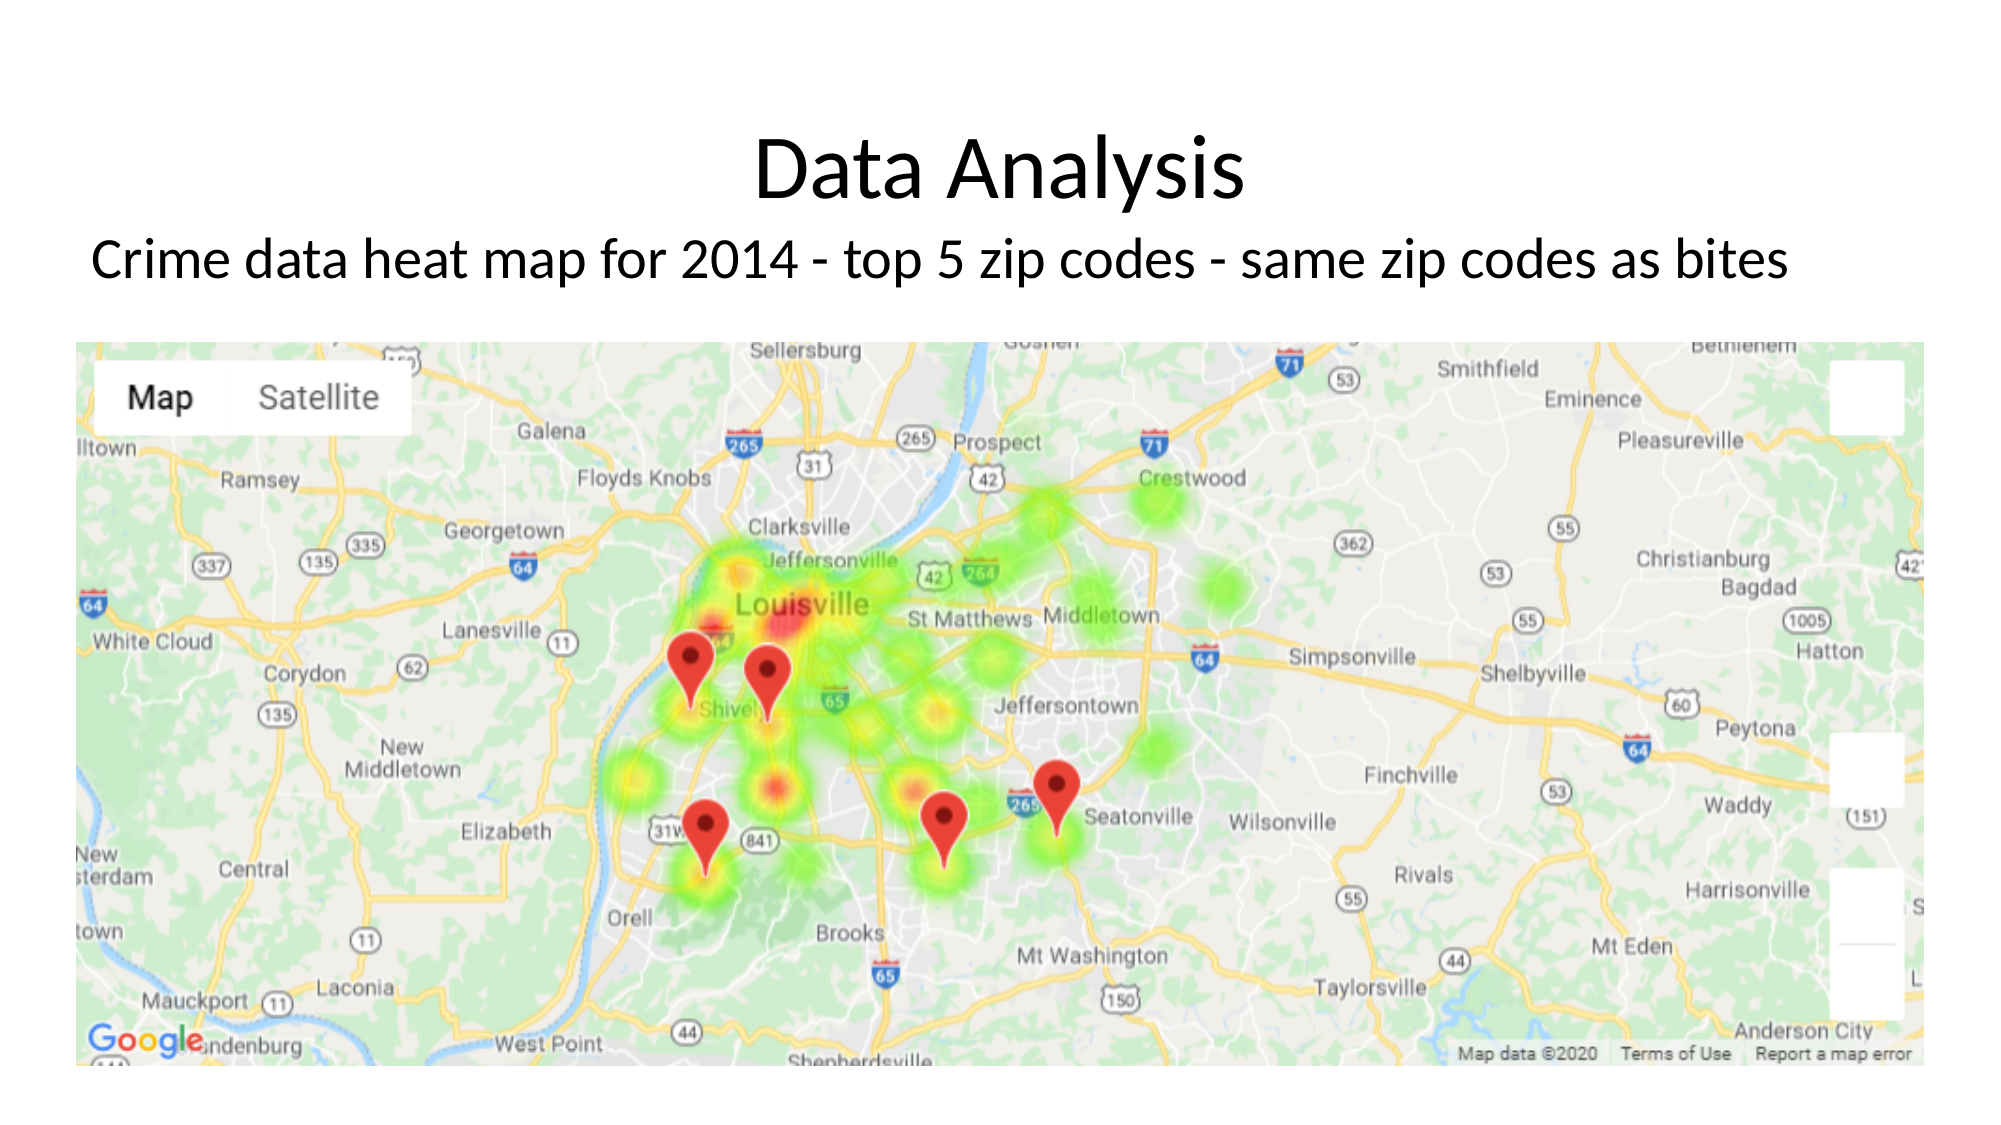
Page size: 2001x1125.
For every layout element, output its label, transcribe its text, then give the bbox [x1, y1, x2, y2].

list Crime data heat map for 2014 - top 5 zip codes - same zip codes as bites [76, 220, 1924, 341]
picture [76, 342, 1924, 1066]
title Data Analysis [137, 59, 1863, 220]
